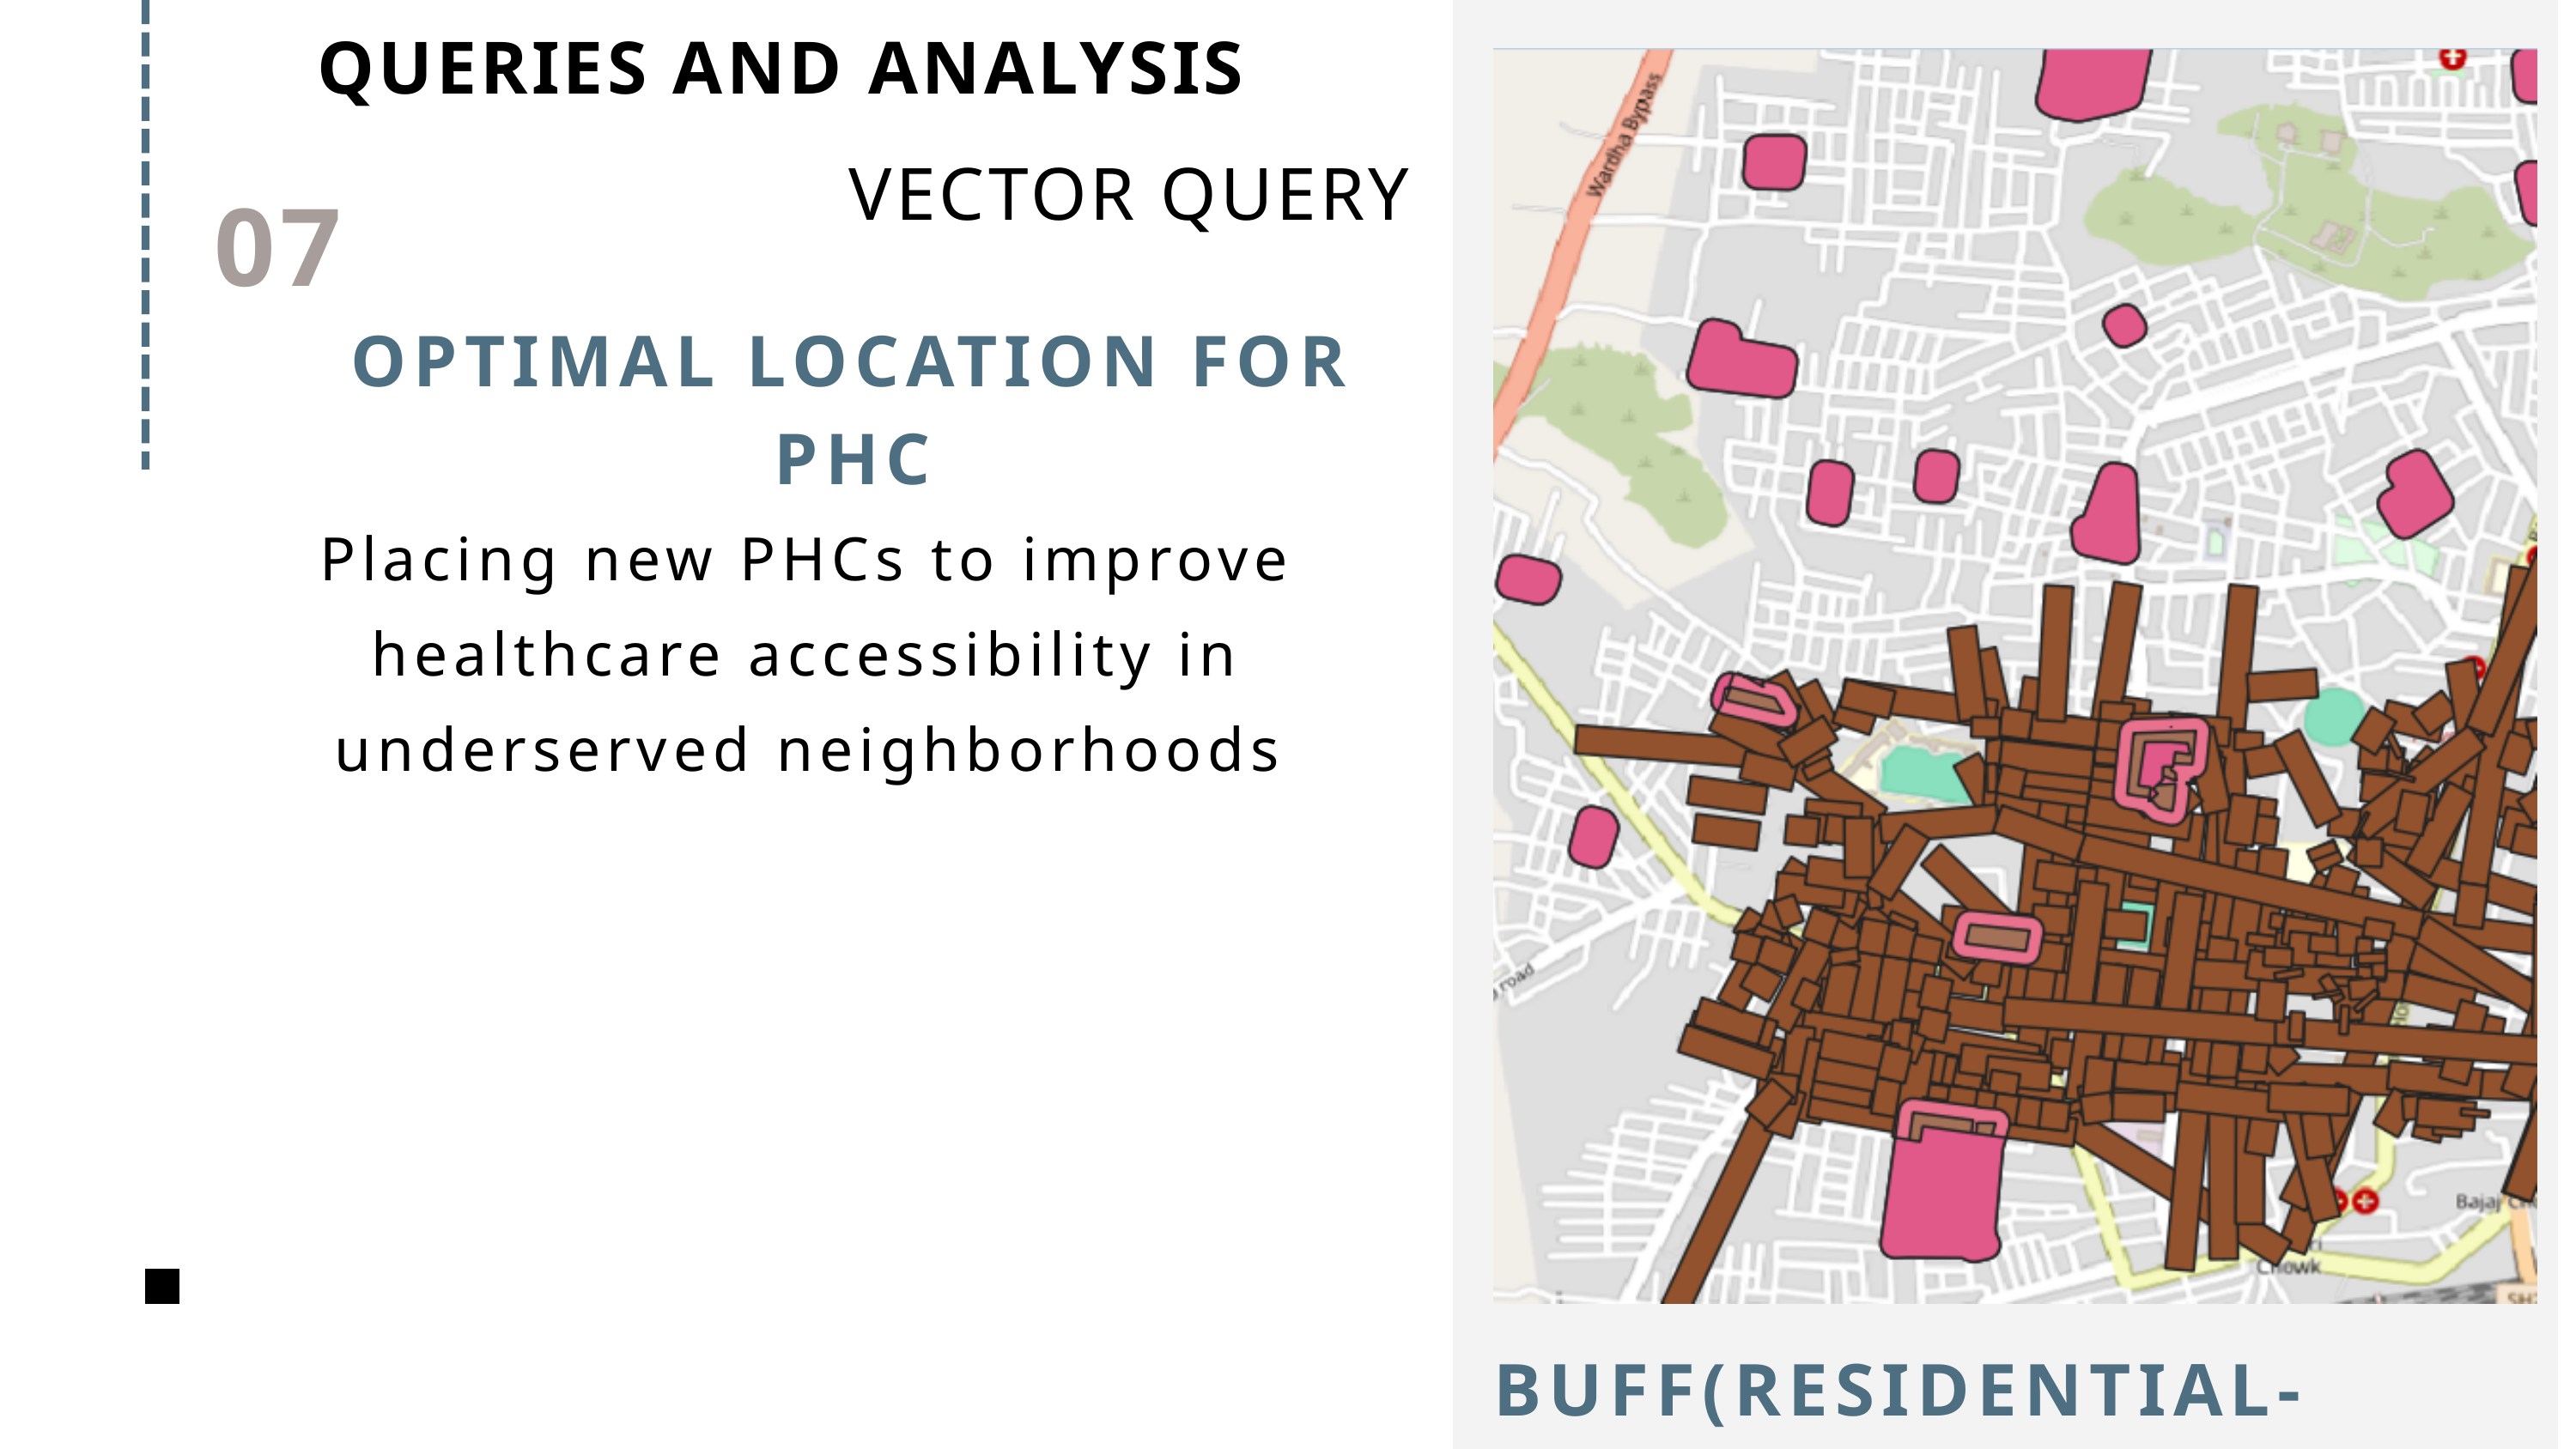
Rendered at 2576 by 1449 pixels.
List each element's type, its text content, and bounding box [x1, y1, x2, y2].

text_box Placing new PHCs to improve healthcare accessibility in underserved neighborhoods [179, 496, 1436, 784]
text_box VECTOR QUERY [807, 134, 1447, 235]
text_box 07 [123, 156, 433, 308]
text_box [144, 1268, 180, 1304]
text_box QUERIES AND ANALYSIS [45, 7, 1447, 109]
text_box OPTIMAL LOCATION FOR PHC [277, 301, 1428, 496]
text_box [1452, 0, 2559, 1449]
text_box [1492, 48, 2538, 1304]
